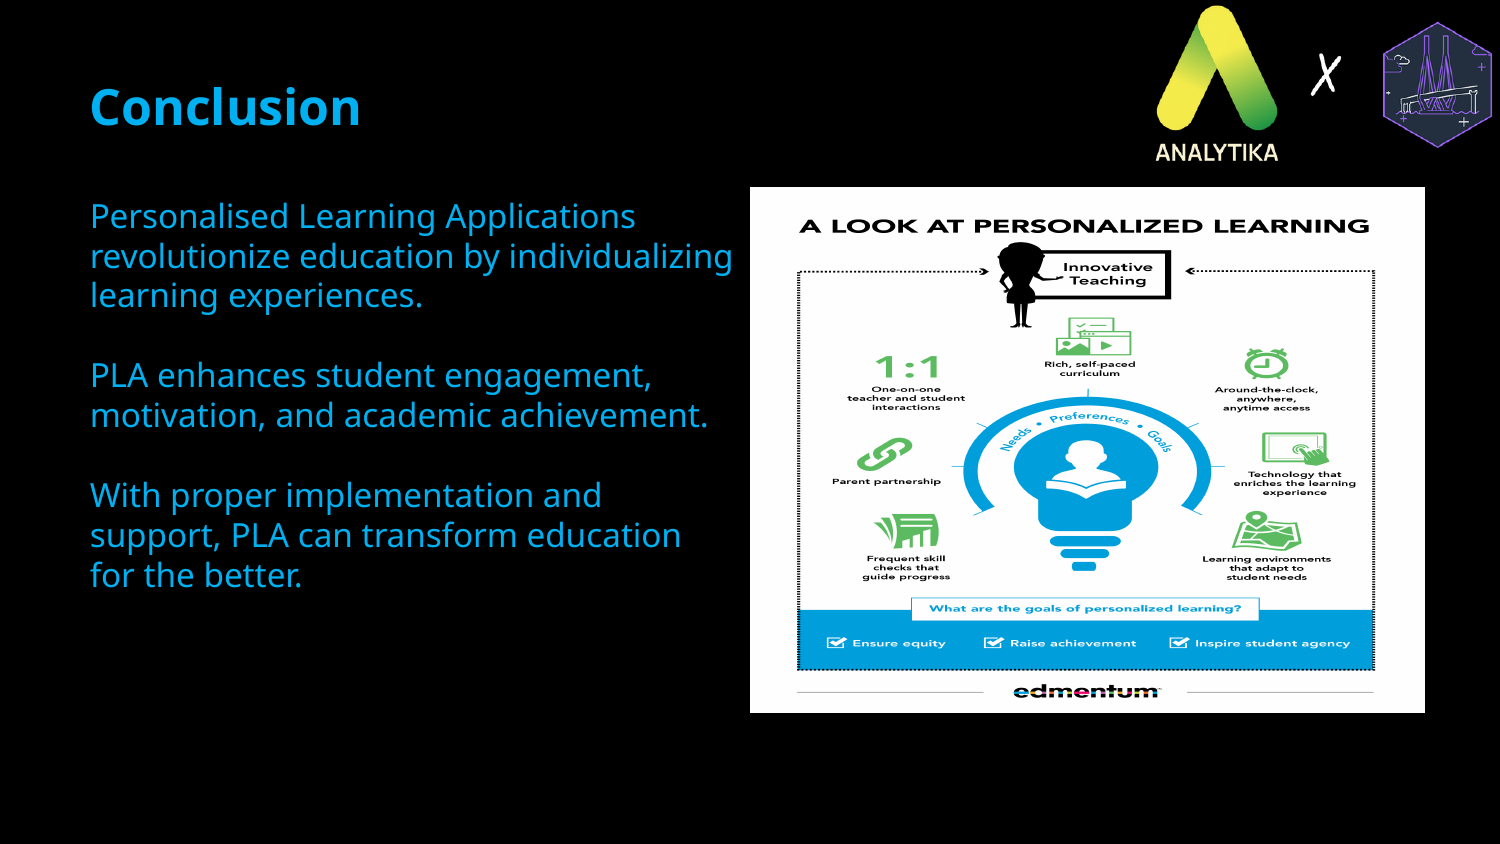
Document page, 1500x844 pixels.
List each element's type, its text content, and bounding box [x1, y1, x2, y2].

text_box Conclusion [74, 37, 1134, 173]
text_box Personalised Learning Applications revolutionize education by individualizing learning experiences. PLA enhances student engagement, motivation, and academic achievement. With proper implementation and support, PLA can transform education for the better. [74, 187, 749, 713]
picture [749, 187, 1425, 713]
text_box [1134, 0, 1500, 178]
